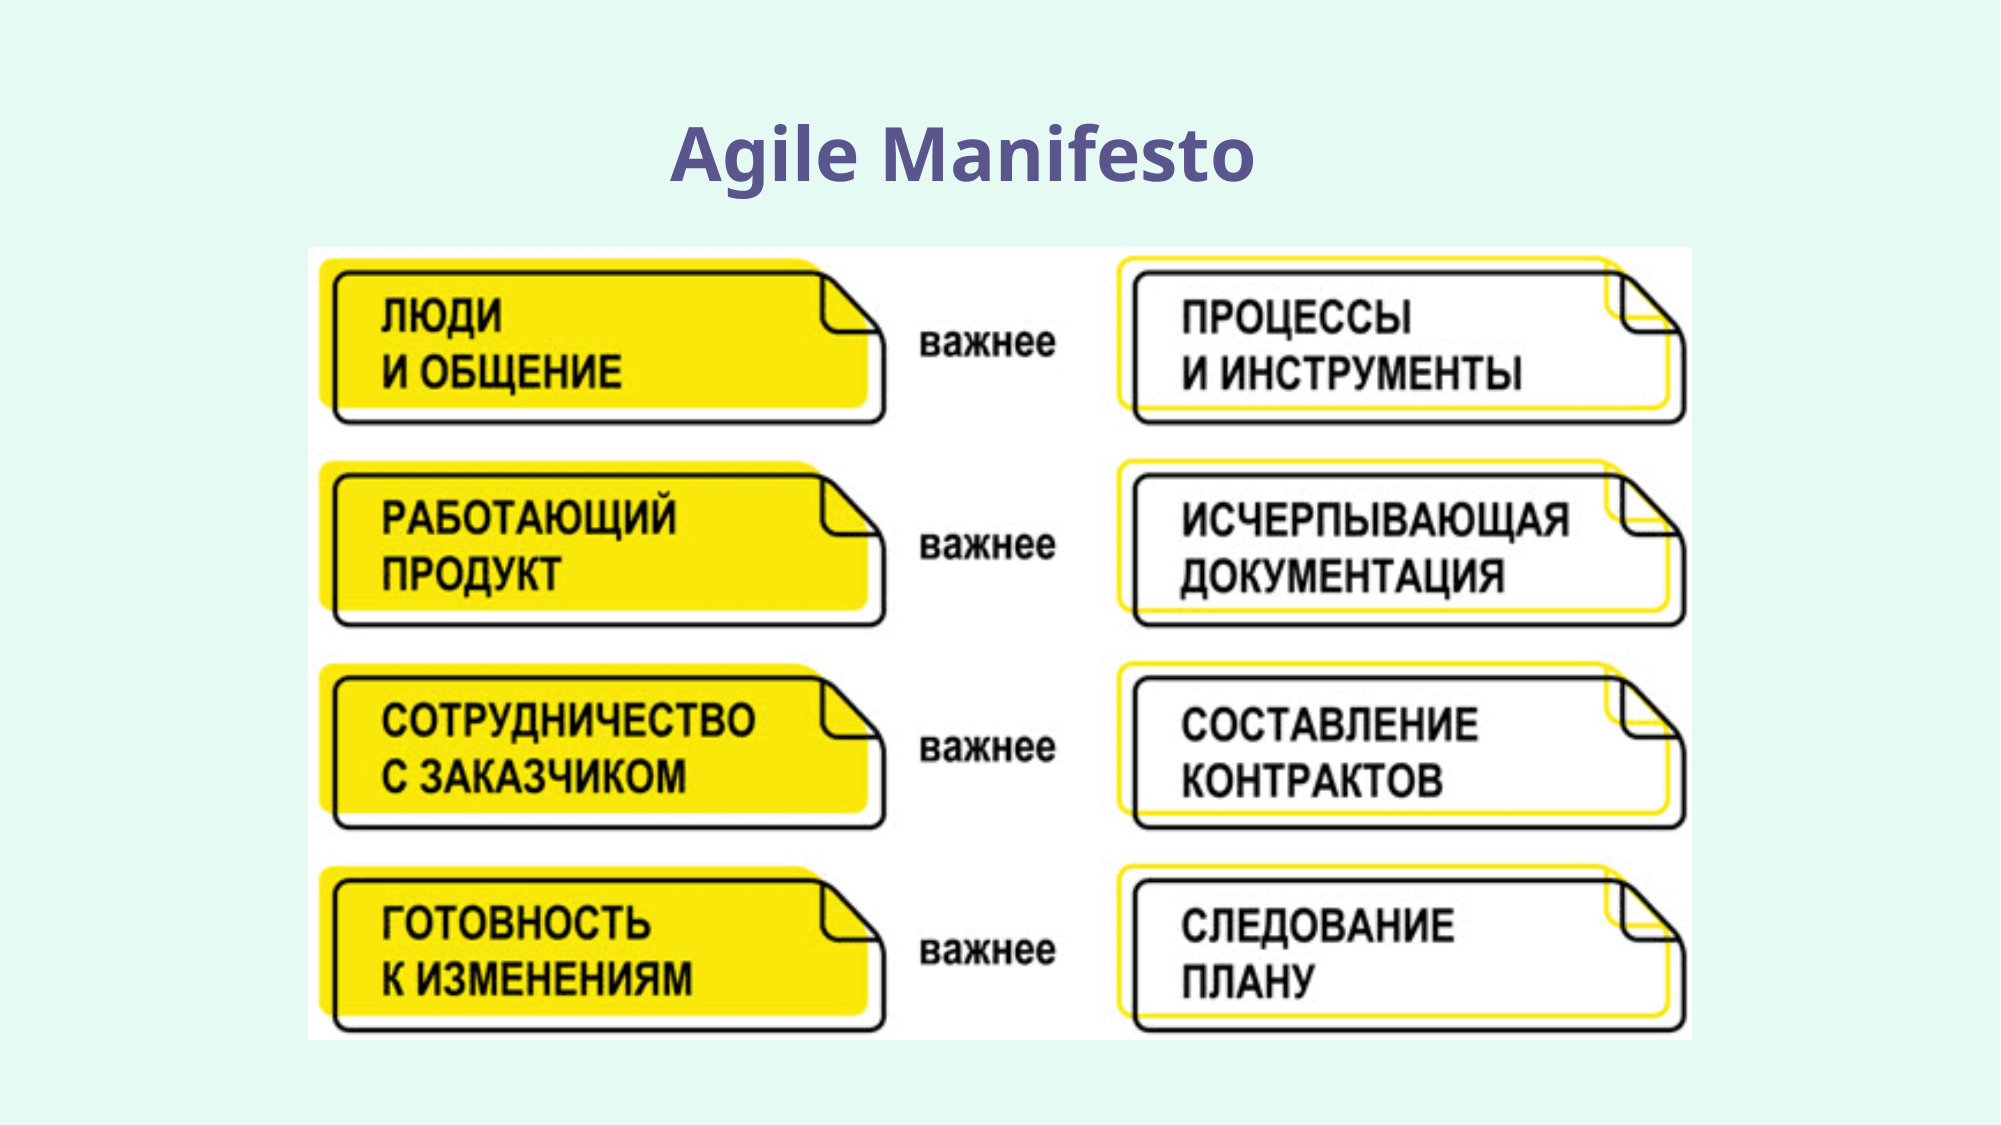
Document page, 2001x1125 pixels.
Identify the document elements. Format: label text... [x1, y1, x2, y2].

picture [308, 247, 1692, 1041]
text_box Agile Manifesto [504, 69, 1425, 189]
